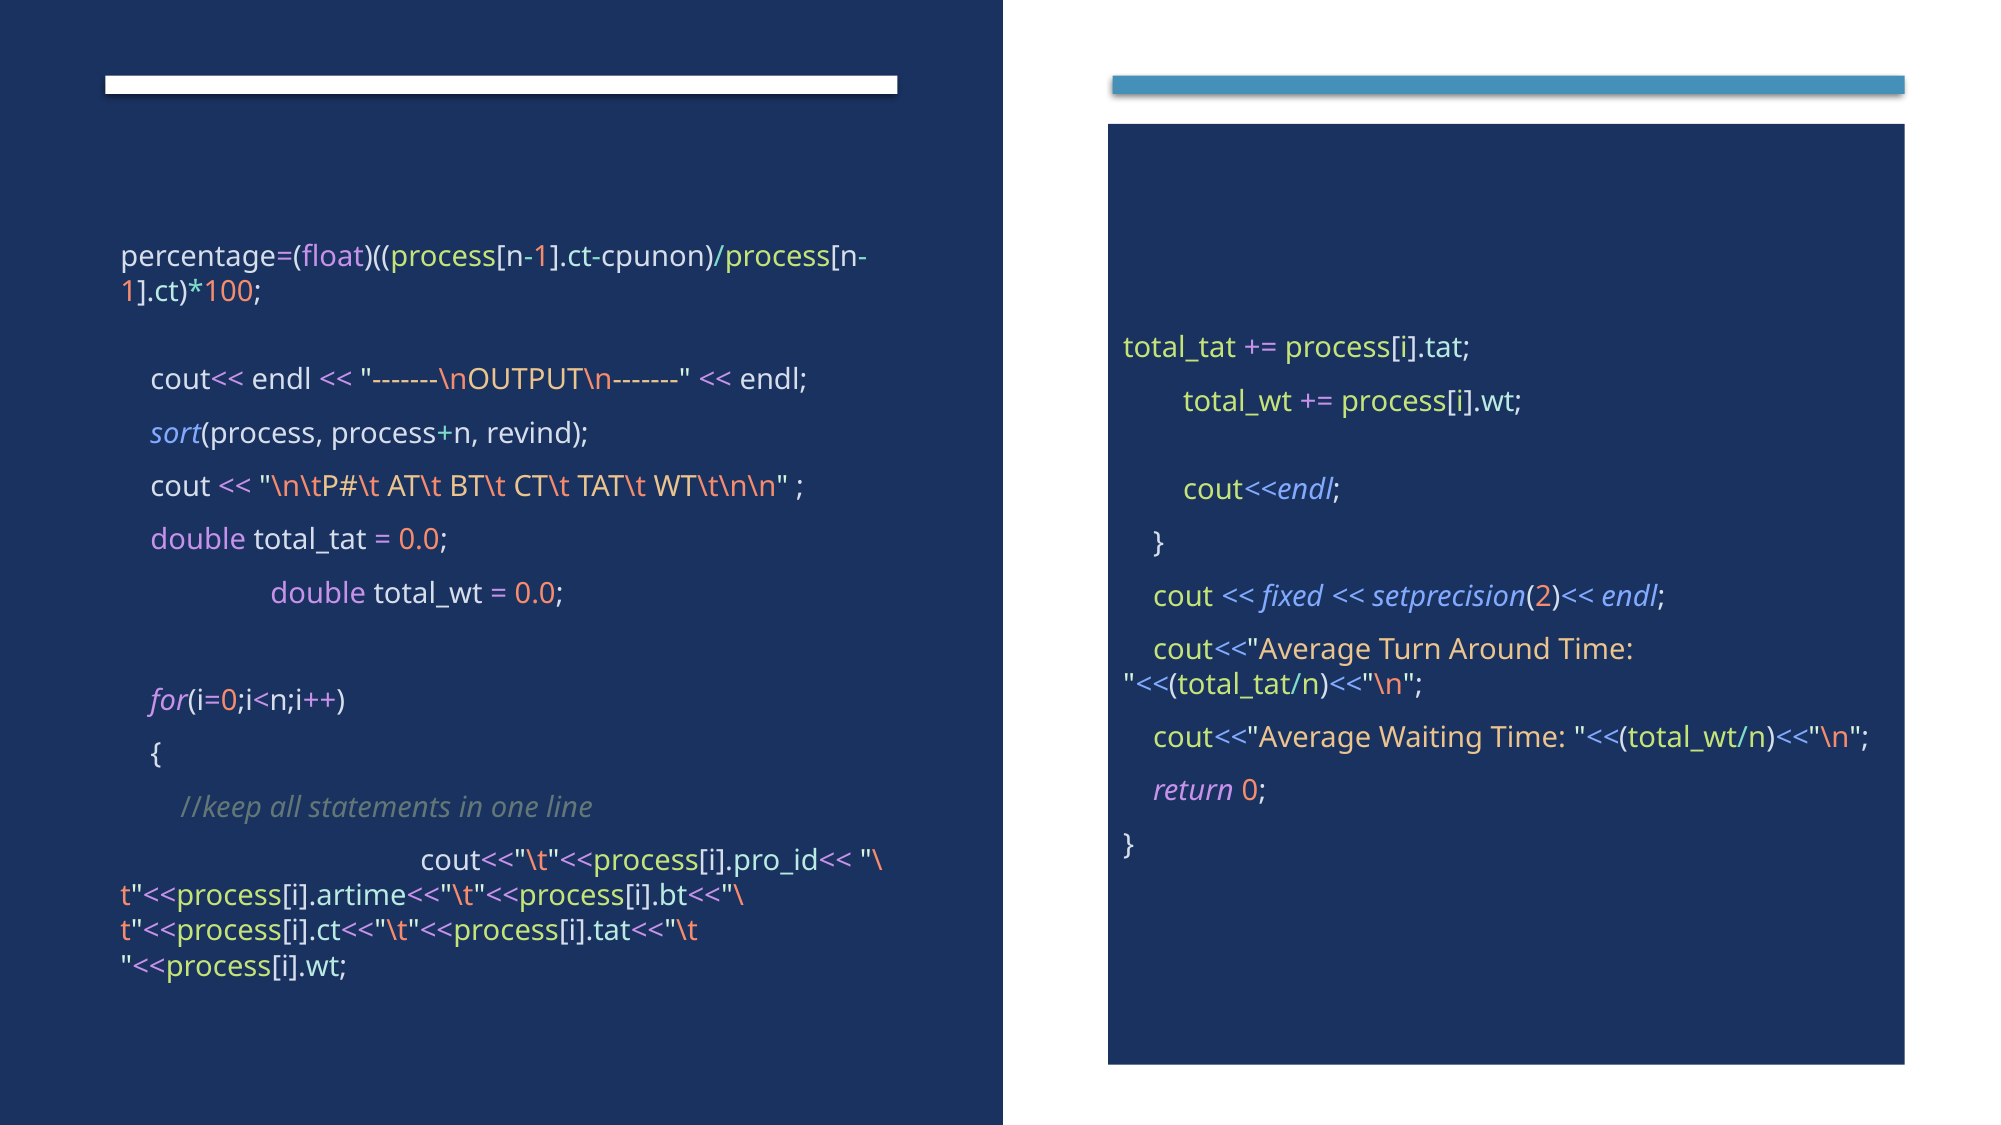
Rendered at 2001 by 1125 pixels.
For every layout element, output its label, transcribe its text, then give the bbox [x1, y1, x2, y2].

text_box [1005, 0, 2000, 1125]
text_box percentage=(float)((process[n-1].ct-cpunon)/process[n-1].ct)*100; cout<< endl << "-------\nOUTPUT\n-------" << endl; sort(process, process+n, revind); cout << "\n\tP#\t AT\t BT\t CT\t TAT\t WT\t\n\n" ; double total_tat = 0.0; double total_wt = 0.0; for(i=0;i<n;i++) { //keep all statements in one line cout<<"\t"<<process[i].pro_id<< "\t"<<process[i].artime<<"\t"<<process[i].bt<<"\t"<<process[i].ct<<"\t"<<process[i].tat<<"\t "<<process[i].wt; [105, 139, 902, 1080]
text_box [104, 74, 898, 95]
text_box [1112, 74, 1906, 95]
list total_tat += process[i].tat; total_wt += process[i].wt; cout<<endl; } cout << fixed << setprecision(2)<< endl; cout<<"Average Turn Around Time: "<<(total_tat/n)<<"\n"; cout<<"Average Waiting Time: "<<(total_wt/n)<<"\n"; return 0; } [1106, 122, 1906, 1066]
text_box [0, 0, 1005, 1125]
